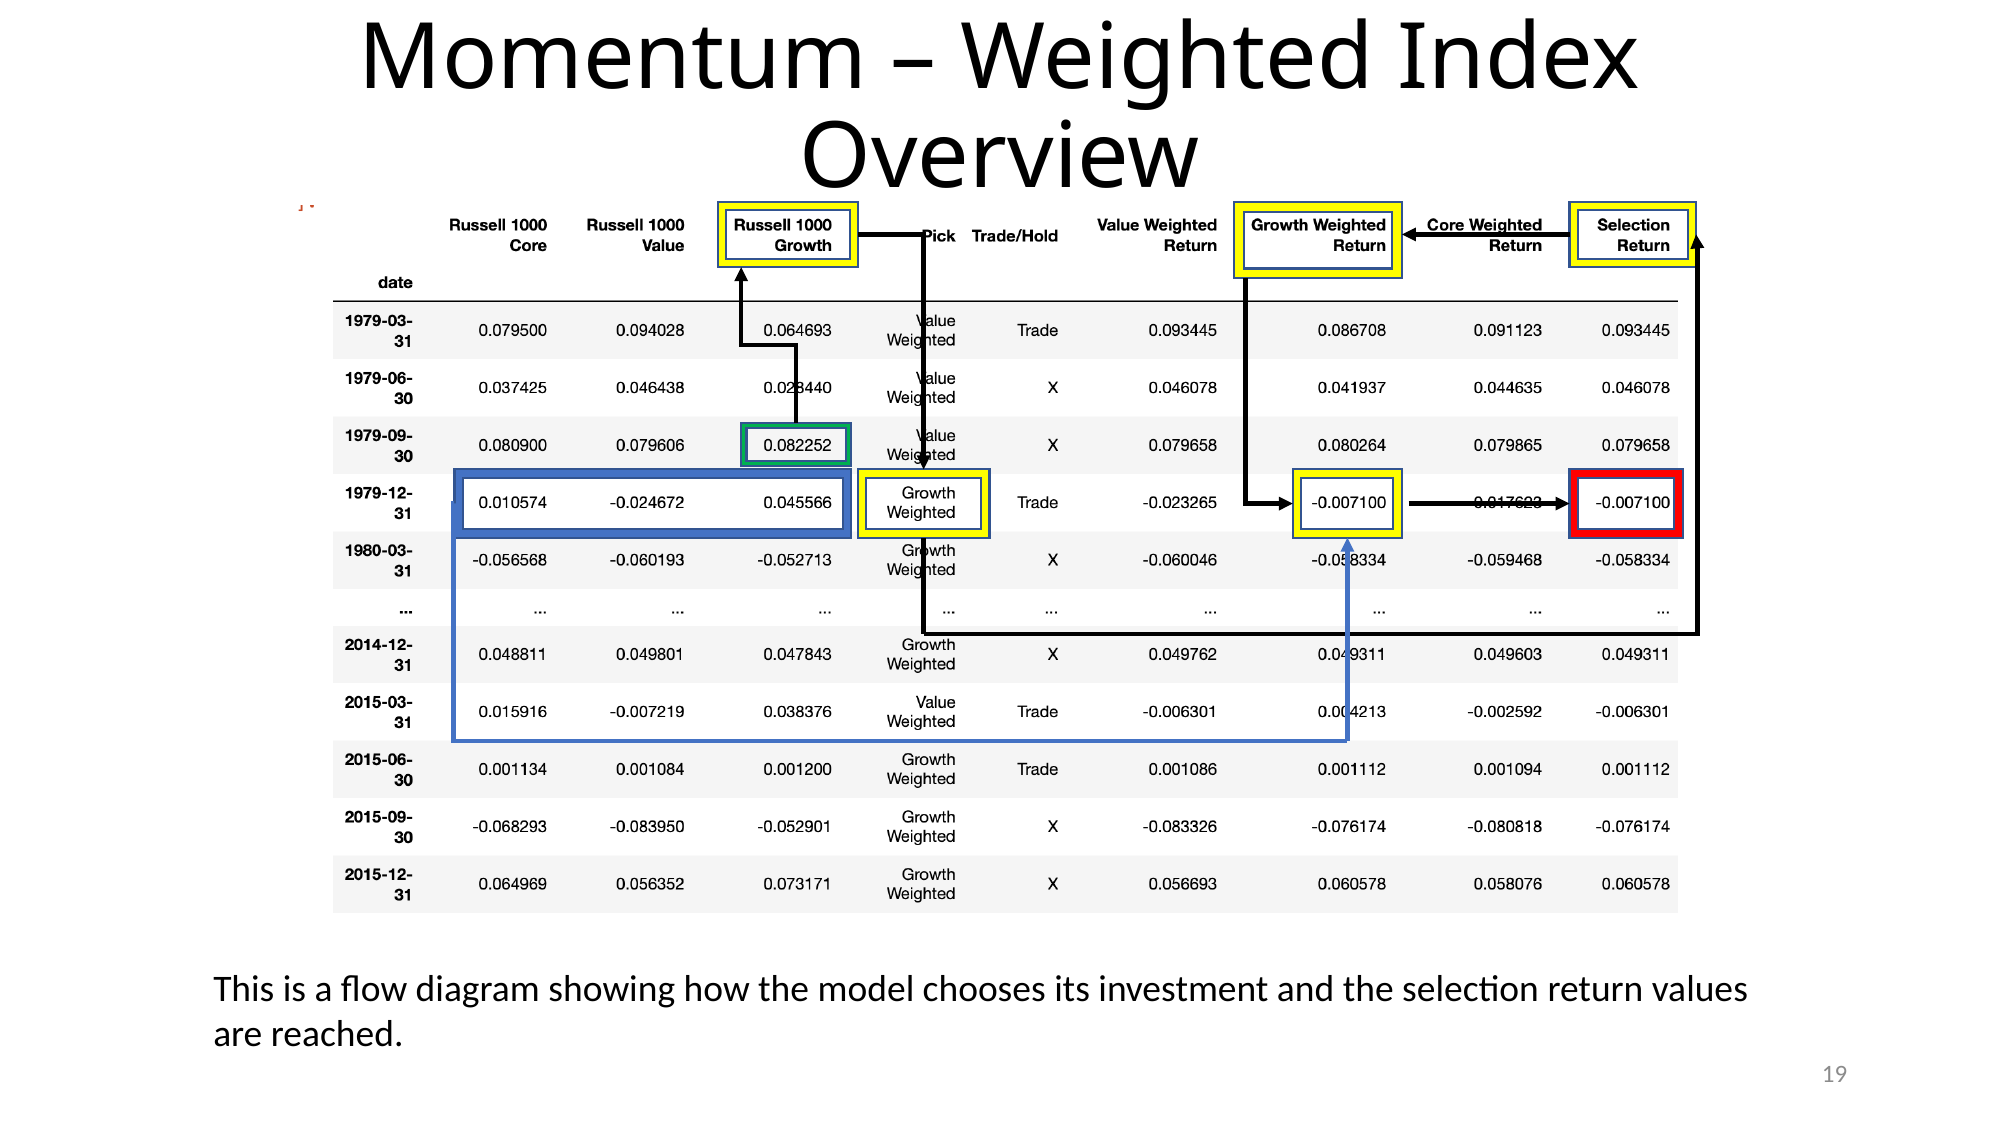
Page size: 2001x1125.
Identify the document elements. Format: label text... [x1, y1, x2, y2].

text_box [454, 503, 1348, 742]
text_box [1568, 201, 1697, 234]
title Momentum – Weighted Index Overview [137, 0, 1863, 218]
text_box [1233, 201, 1403, 205]
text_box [923, 234, 1697, 634]
text_box This is a flow diagram showing how the model chooses its investment and the selection return values are reached. [198, 956, 1781, 1062]
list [296, 205, 1683, 920]
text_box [857, 234, 923, 470]
slide_number 19 [1412, 1042, 1863, 1103]
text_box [690, 317, 847, 373]
text_box [717, 201, 859, 205]
